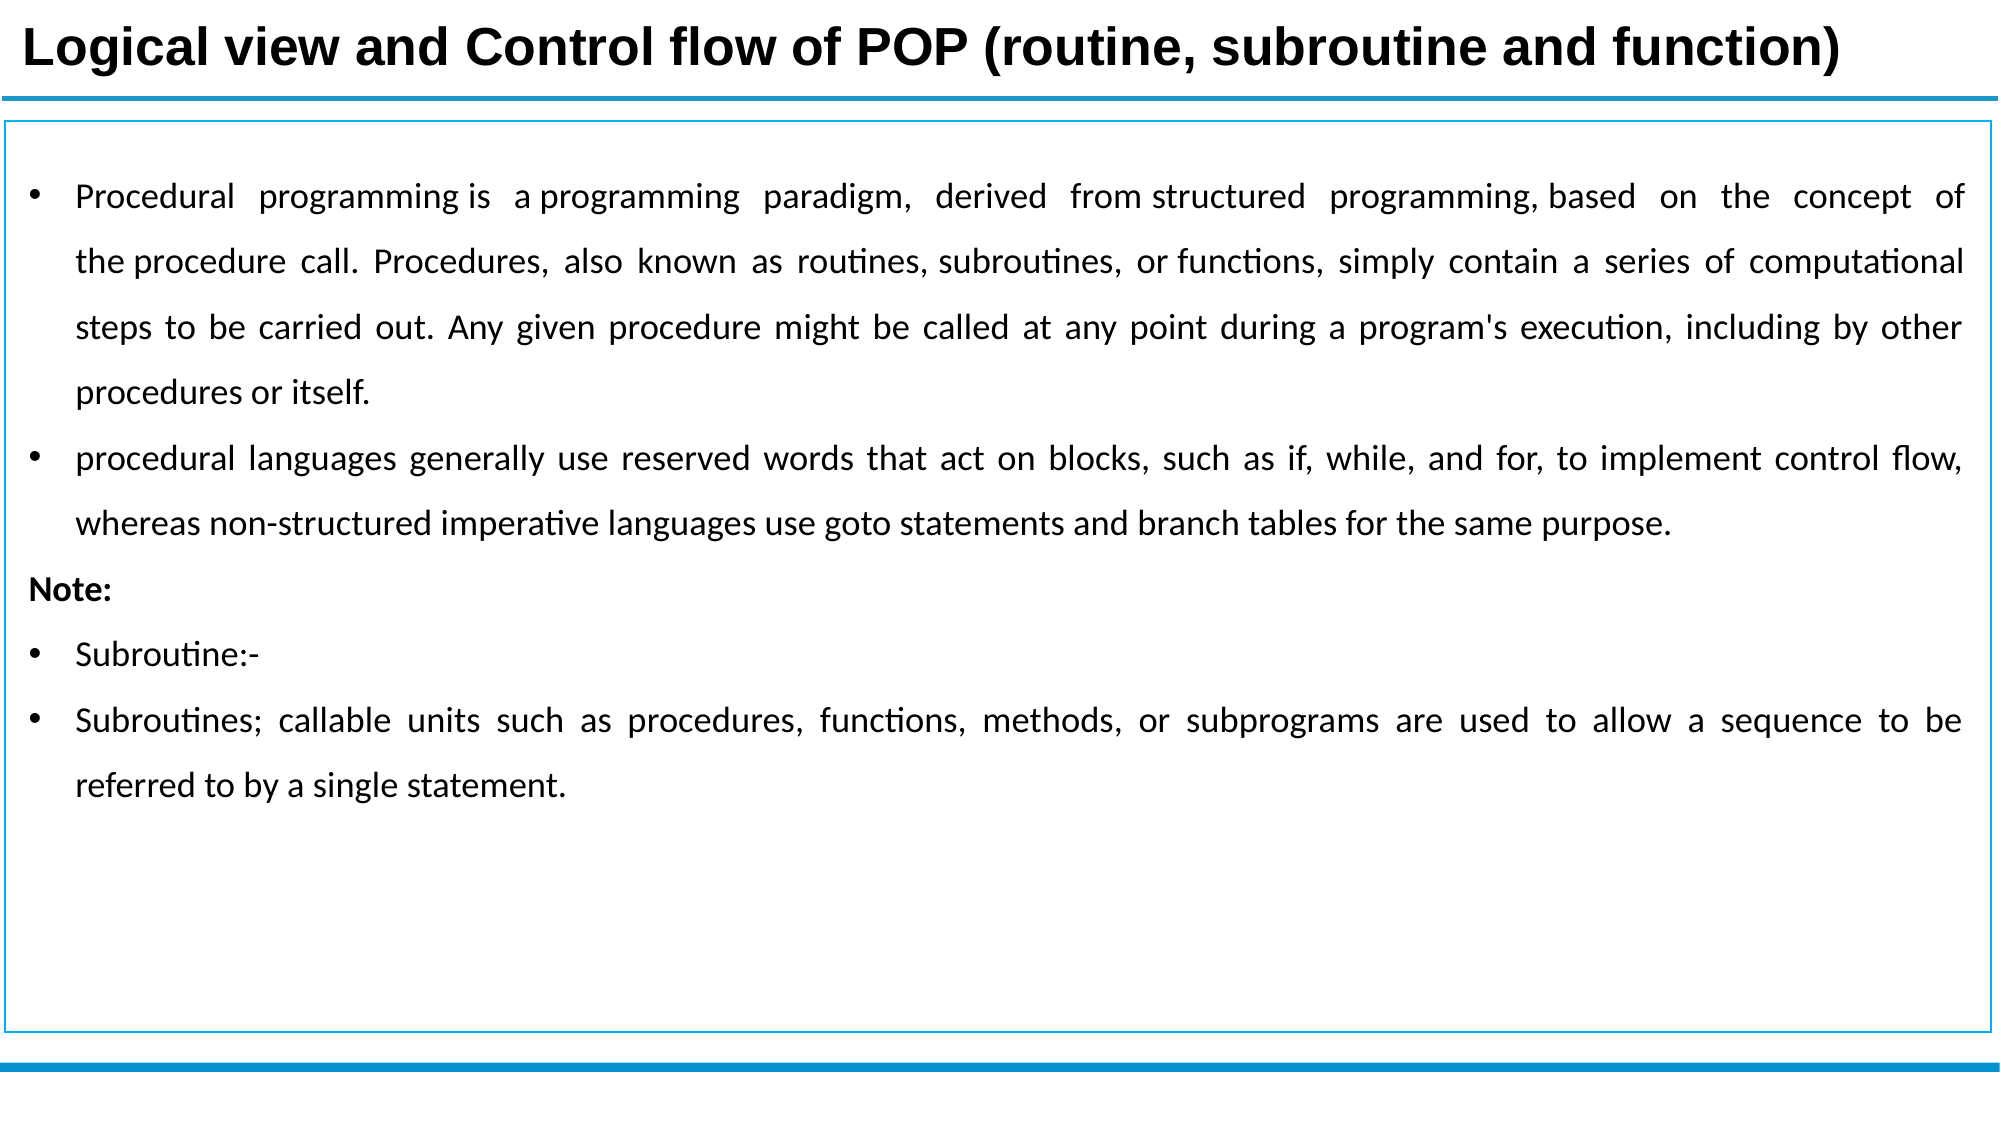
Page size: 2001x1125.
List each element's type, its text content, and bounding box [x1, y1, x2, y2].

text_box [0, 1062, 2000, 1072]
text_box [4, 120, 1992, 1032]
text_box Logical view and Control flow of POP (routine, subroutine and function) [20, 11, 1999, 76]
